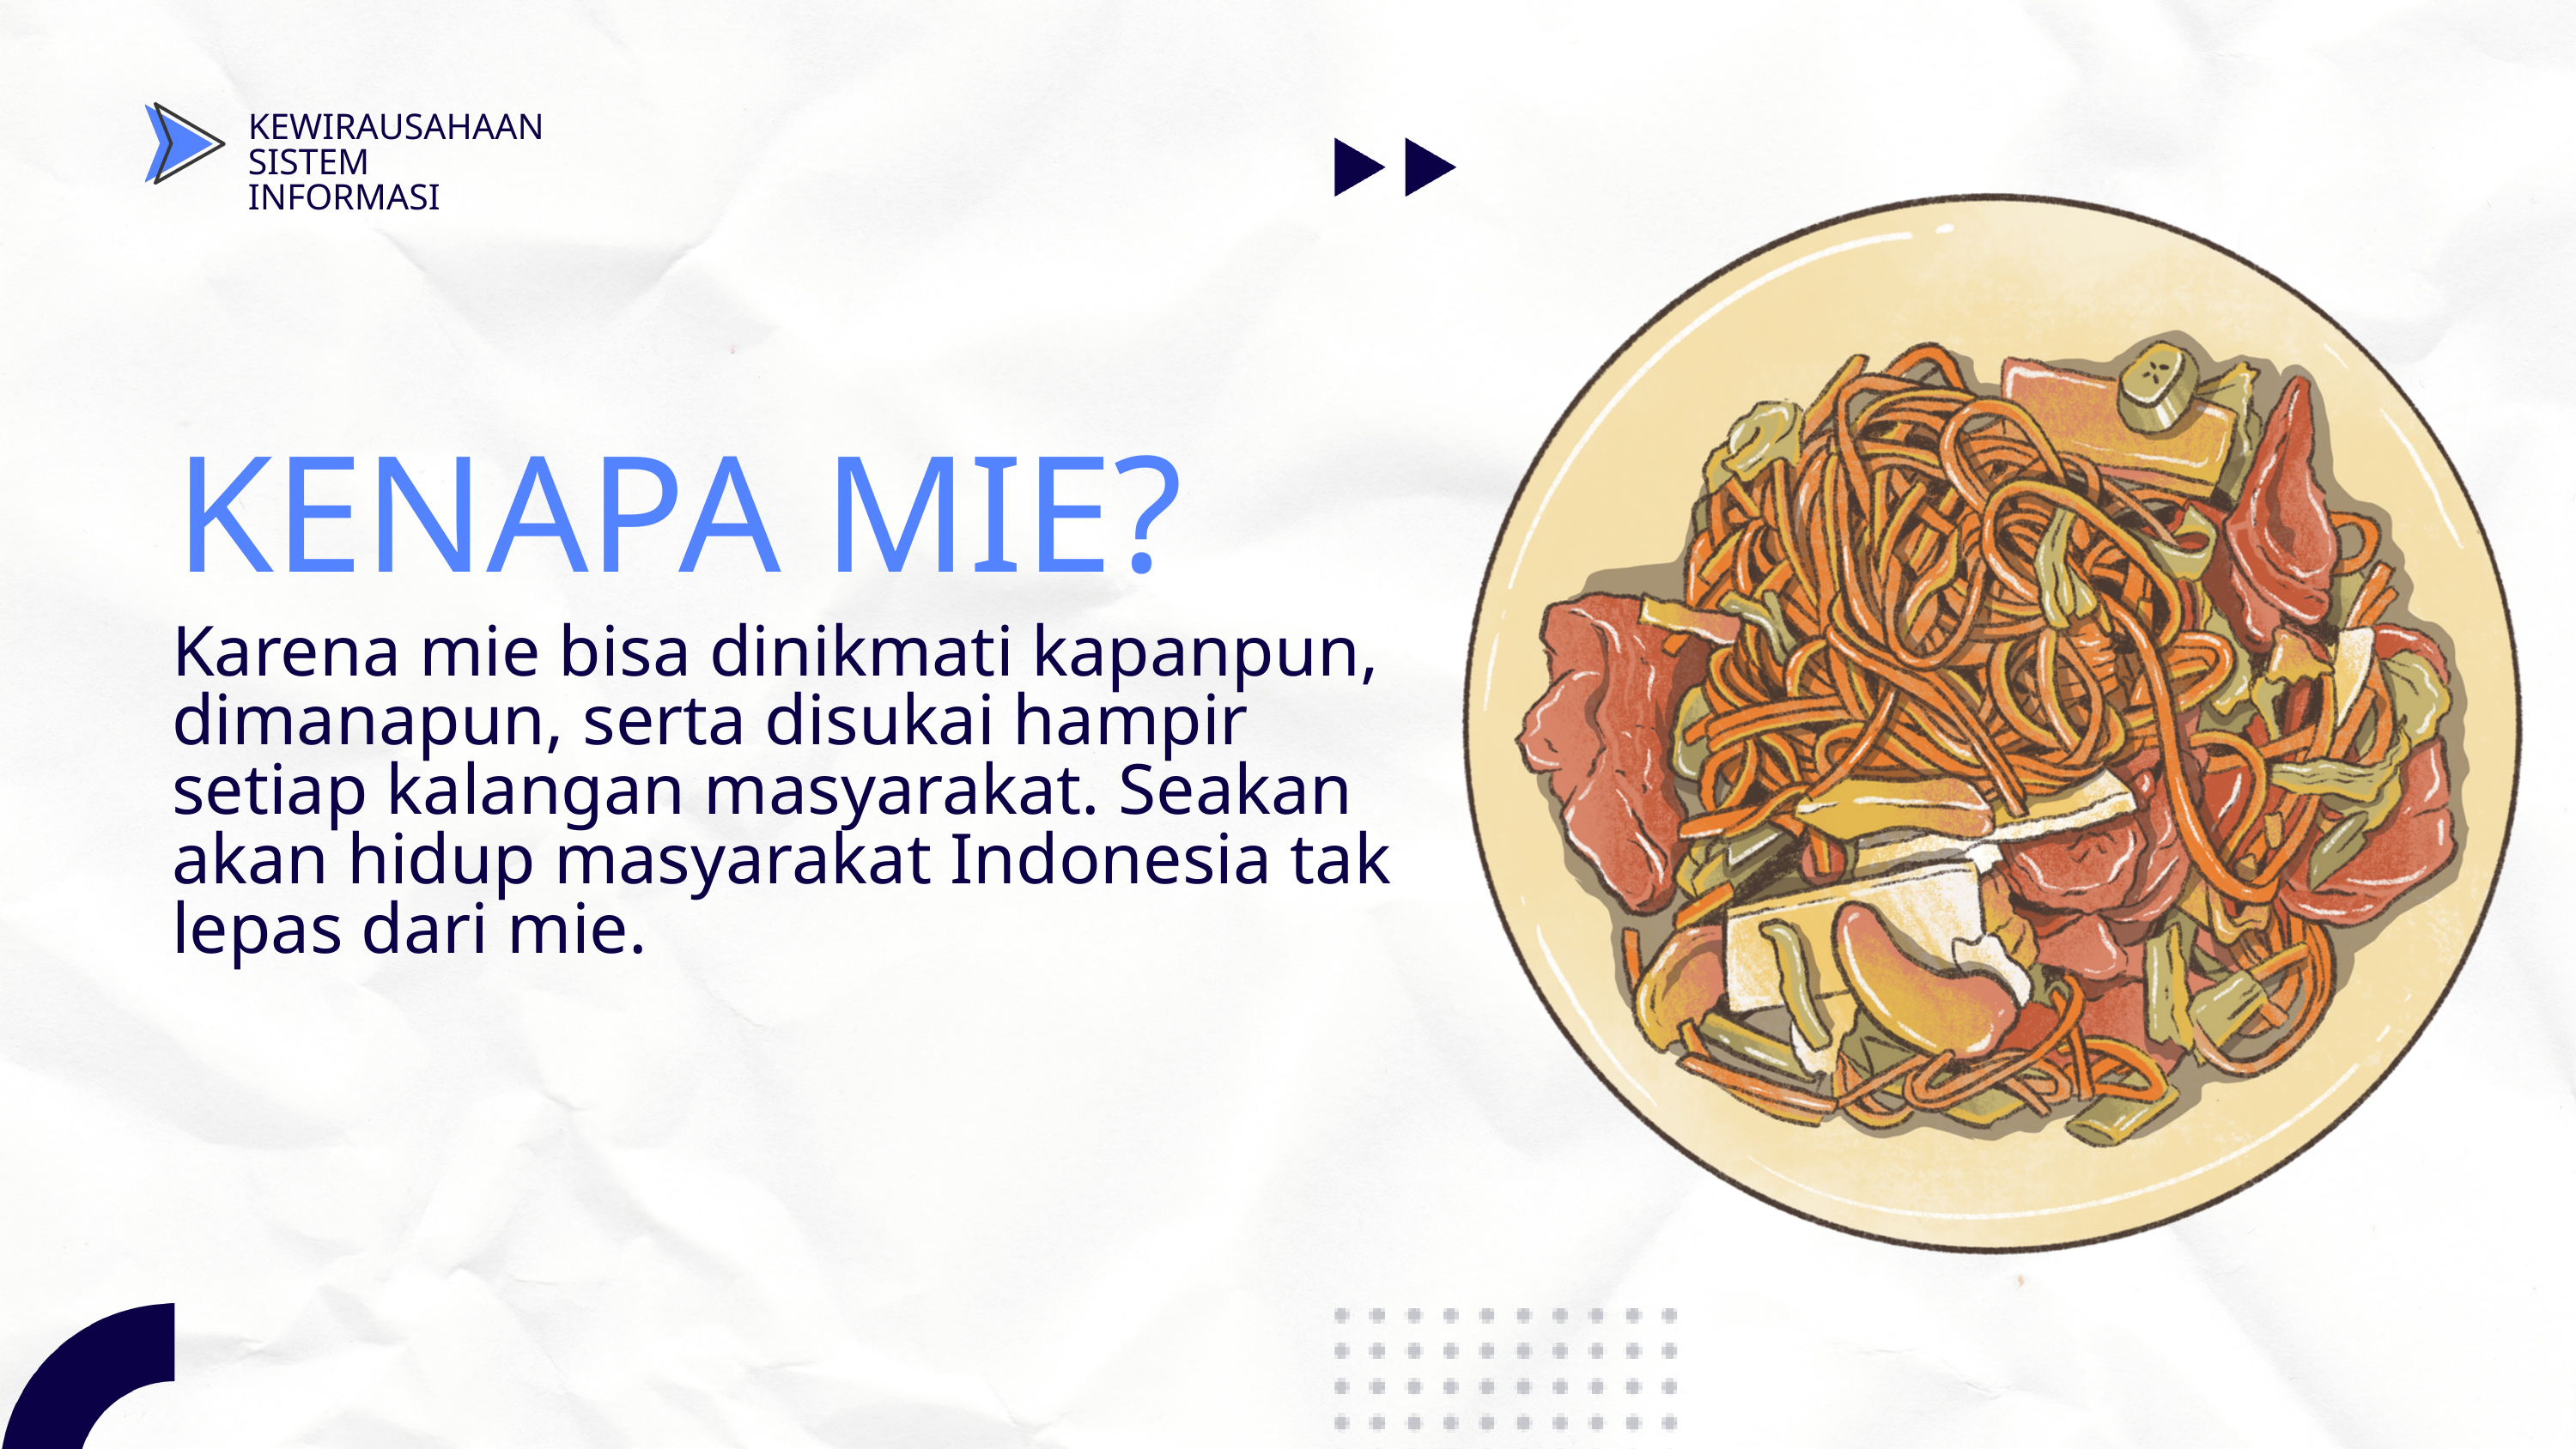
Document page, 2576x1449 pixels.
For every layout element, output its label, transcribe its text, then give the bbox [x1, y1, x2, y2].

text_box [1334, 1308, 1678, 1449]
text_box [1461, 192, 2524, 1256]
text_box [144, 102, 226, 185]
text_box [0, 1303, 175, 1449]
text_box [1334, 137, 1462, 197]
text_box Karena mie bisa dinikmati kapanpun, dimanapun, serta disukai hampir setiap kalangan masyarakat. Seakan akan hidup masyarakat Indonesia tak lepas dari mie. [172, 620, 1448, 967]
text_box KEWIRAUSAHAAN SISTEM INFORMASI [248, 111, 569, 217]
text_box KENAPA MIE? [174, 443, 1552, 605]
text_box [0, 0, 2576, 1449]
